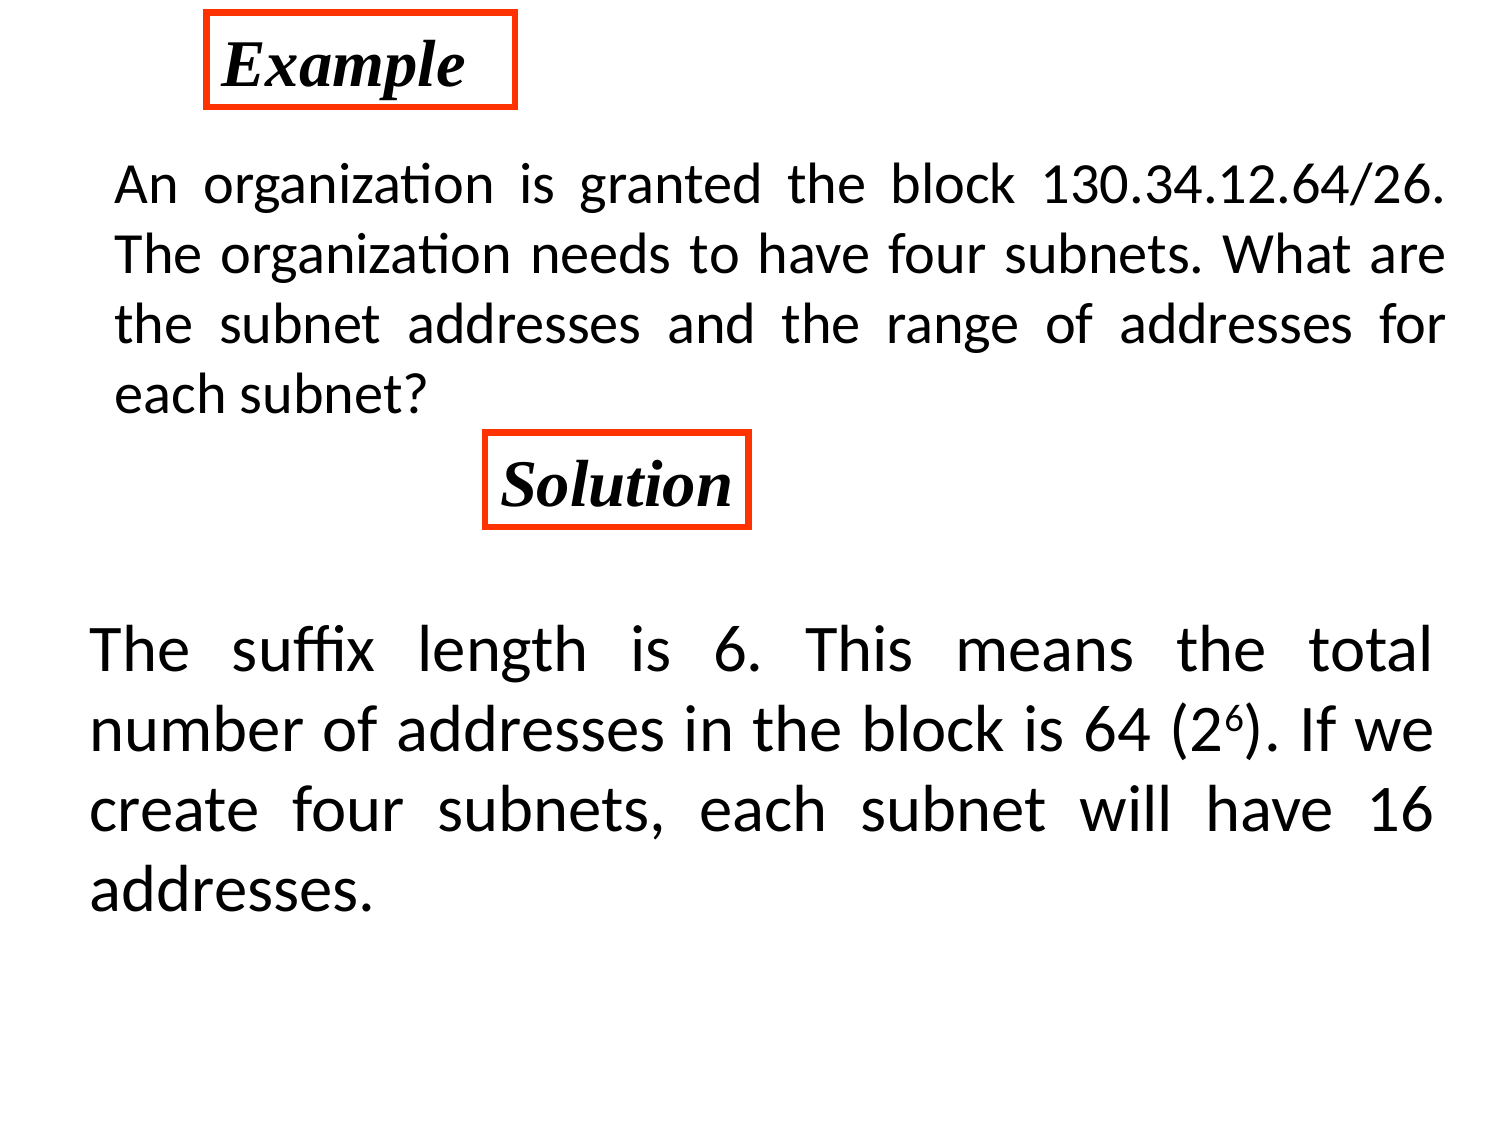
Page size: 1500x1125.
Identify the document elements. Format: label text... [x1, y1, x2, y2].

text_box The suffix length is 6. This means the total number of addresses in the block is 64 (26). If we create four subnets, each subnet will have 16 addresses. [75, 597, 1450, 933]
text_box Example [206, 12, 515, 108]
text_box Solution [485, 432, 749, 528]
text_box An organization is granted the block 130.34.12.64/26. The organization needs to have four subnets. What are the subnet addresses and the range of addresses for each subnet? [99, 137, 1463, 532]
